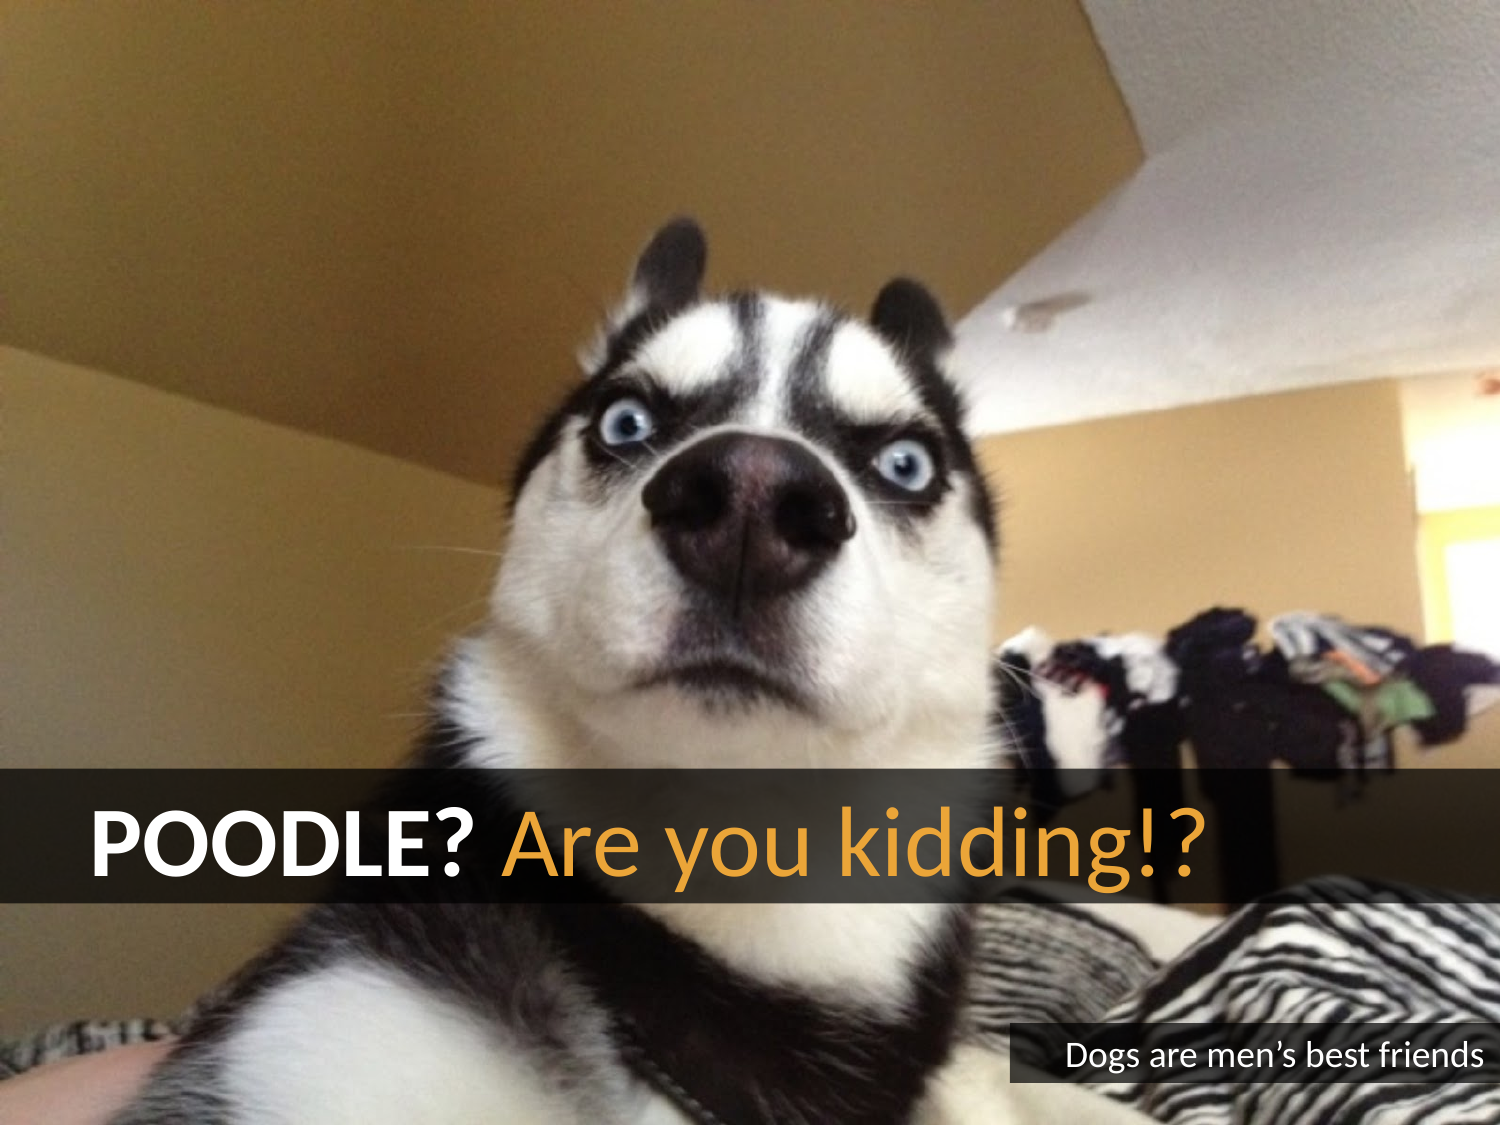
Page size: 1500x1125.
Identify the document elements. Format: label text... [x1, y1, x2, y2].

text_box Dogs are men’s best friends [1009, 1023, 1500, 1083]
picture [0, 0, 1500, 768]
picture [0, 904, 1500, 1125]
text_box POODLE? Are you kidding!? [0, 768, 1500, 904]
